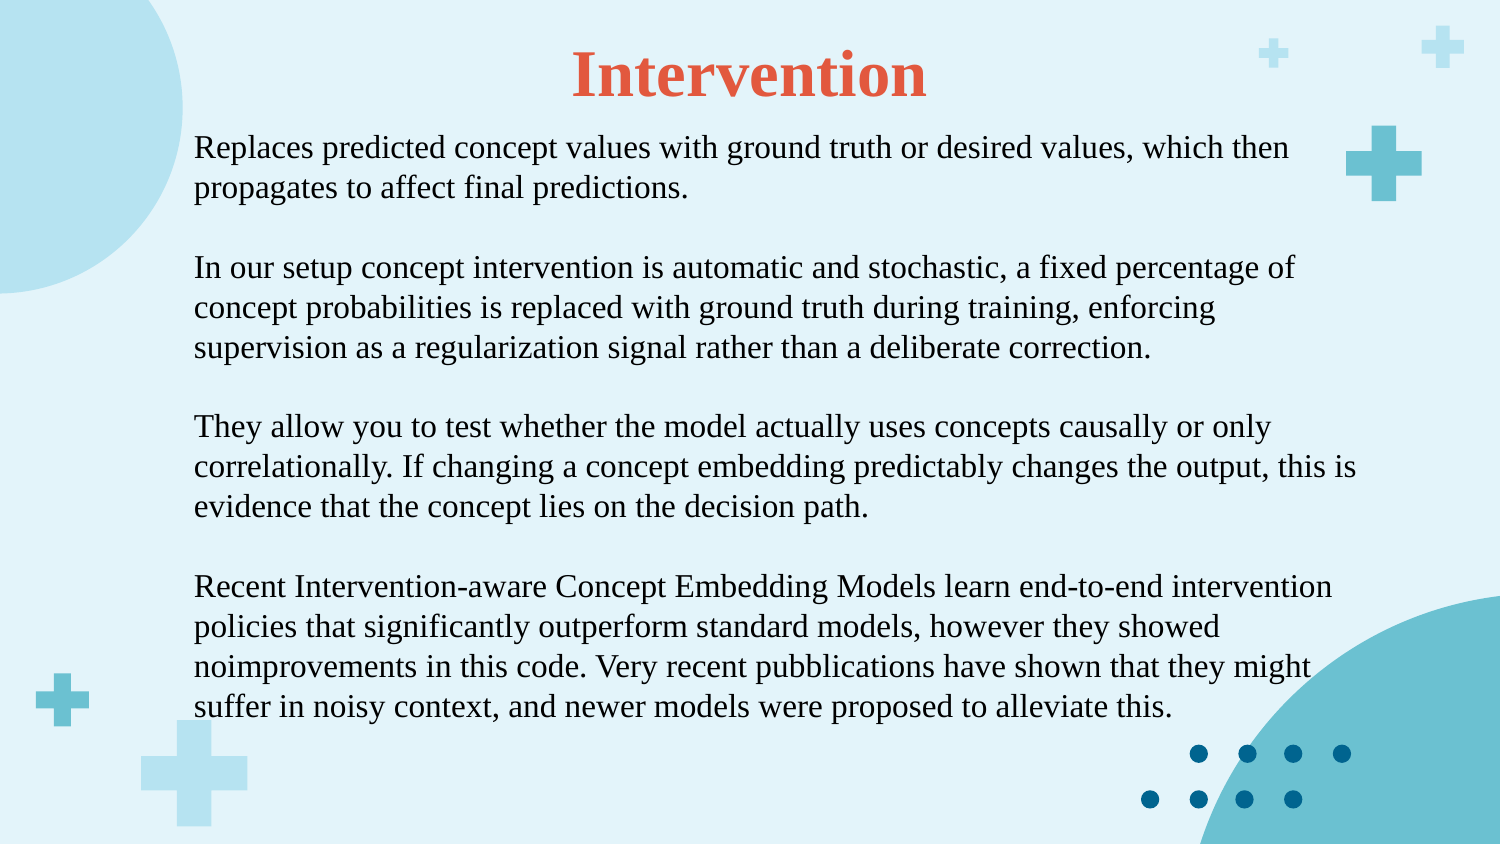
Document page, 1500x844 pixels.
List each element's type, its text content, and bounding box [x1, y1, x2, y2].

text_box Intervention [0, 21, 1500, 117]
text_box Replaces predicted concept values with ground truth or desired values, which then propagates to affect final predictions. In our setup concept intervention is automatic and stochastic, a fixed percentage of concept probabilities is replaced with ground truth during training, enforcing supervision as a regularization signal rather than a deliberate correction. They allow you to test whether the model actually uses concepts causally or only correlationally. If changing a concept embedding predictably changes the output, this is evidence that the concept lies on the decision path. Recent Intervention-aware Concept Embedding Models learn end-to-end intervention policies that significantly outperform standard models, however they showed noimprovements in this code. Very recent pubblications have shown that they might suffer in noisy context, and newer models were proposed to alleviate this. [179, 117, 1386, 844]
